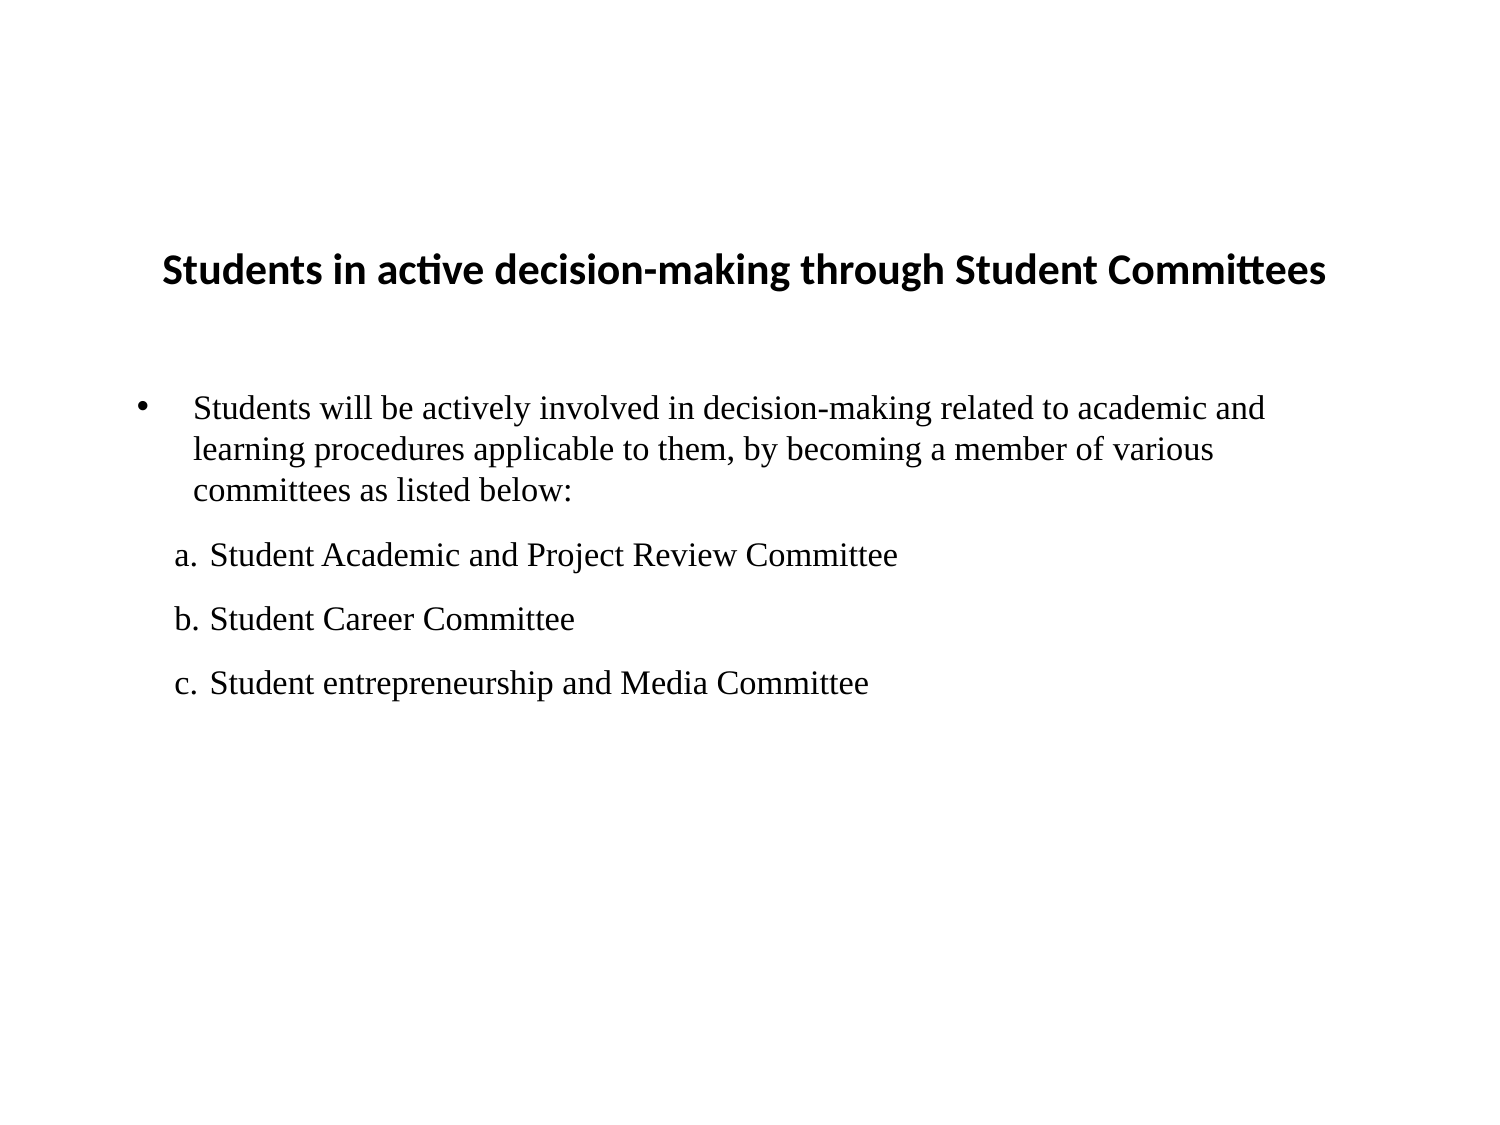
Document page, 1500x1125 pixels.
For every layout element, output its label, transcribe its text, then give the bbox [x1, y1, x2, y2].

title Students in active decision-making through Student Committees [103, 185, 1397, 349]
list Students will be actively involved in decision-making related to academic and learning procedures applicable to them, by becoming a member of various committees as listed below: Student Academic and Project Review Committee Student Career Committee Student entrepreneurship and Media Committee [103, 378, 1397, 902]
